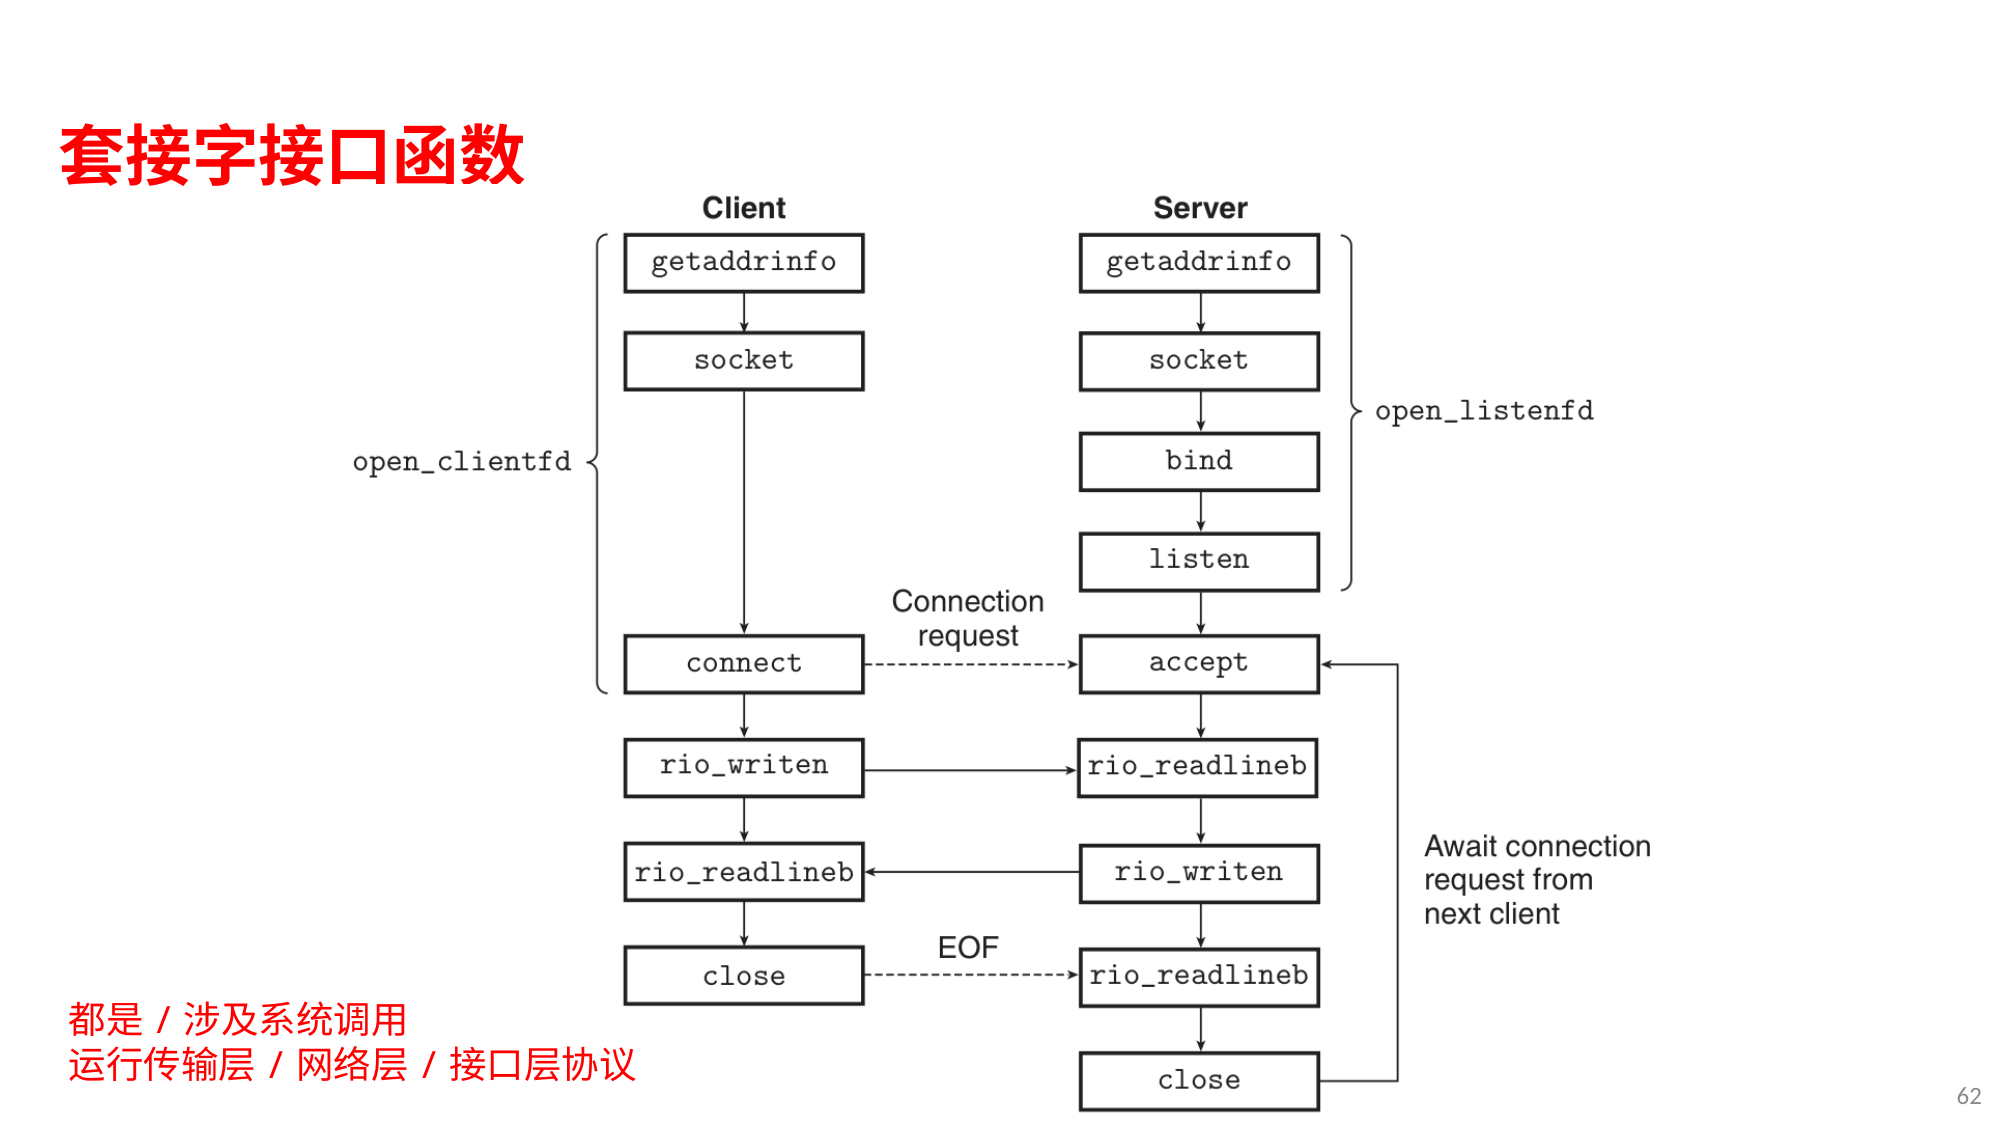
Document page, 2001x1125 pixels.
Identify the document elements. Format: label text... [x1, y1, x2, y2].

slide_number 62 [1679, 1065, 1998, 1125]
picture [321, 184, 1679, 1125]
text_box 套接字接口函数 [43, 106, 1365, 201]
text_box 都是/涉及系统调用 运行传输层/网络层/接口层协议 [53, 988, 321, 1094]
